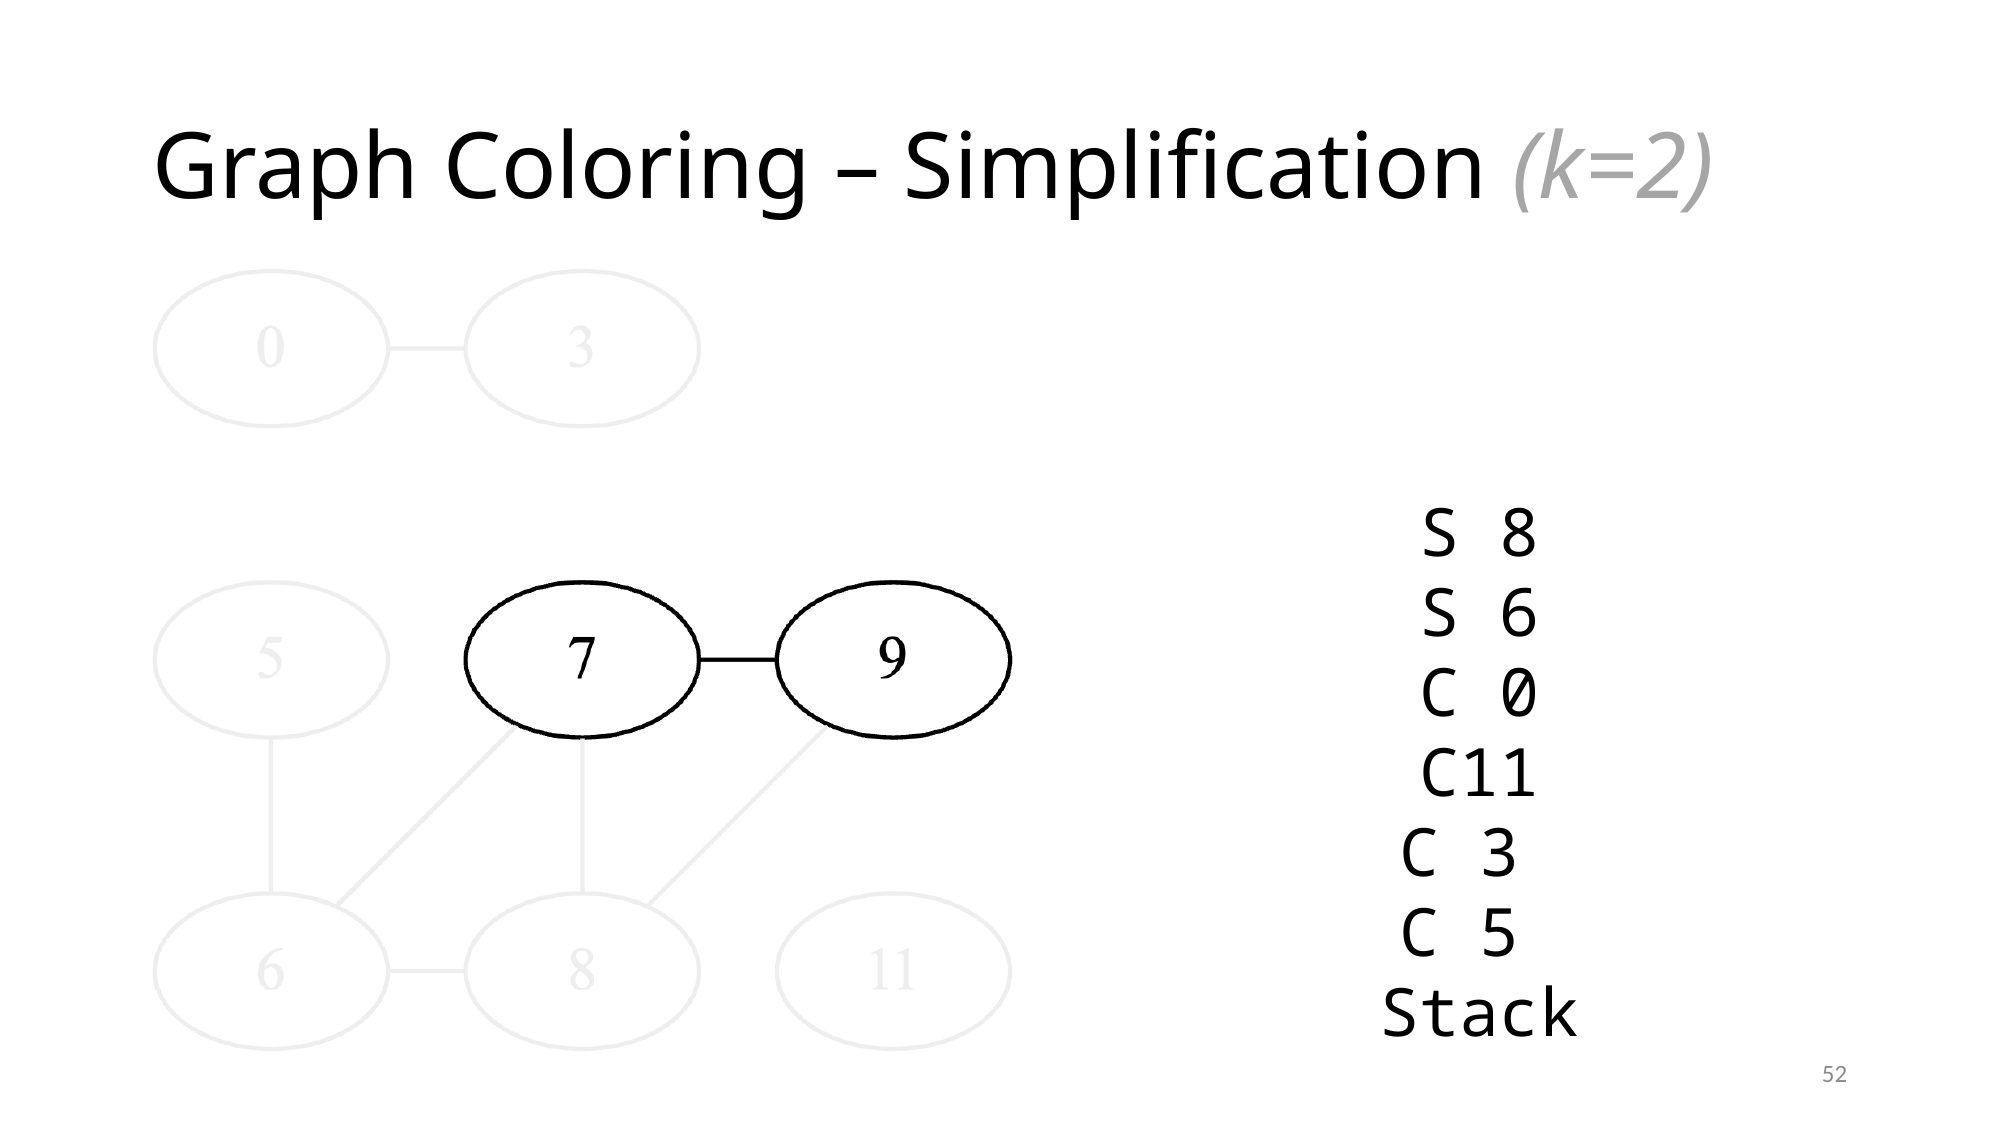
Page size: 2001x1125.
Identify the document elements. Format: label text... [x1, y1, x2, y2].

title Graph Coloring – Simplification (k=2) [137, 59, 1863, 278]
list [137, 253, 1027, 1066]
text_box S 8 S 6 C 0 C11 C 3 C 5 Stack [1236, 322, 1723, 1058]
slide_number 52 [1412, 1042, 1863, 1103]
